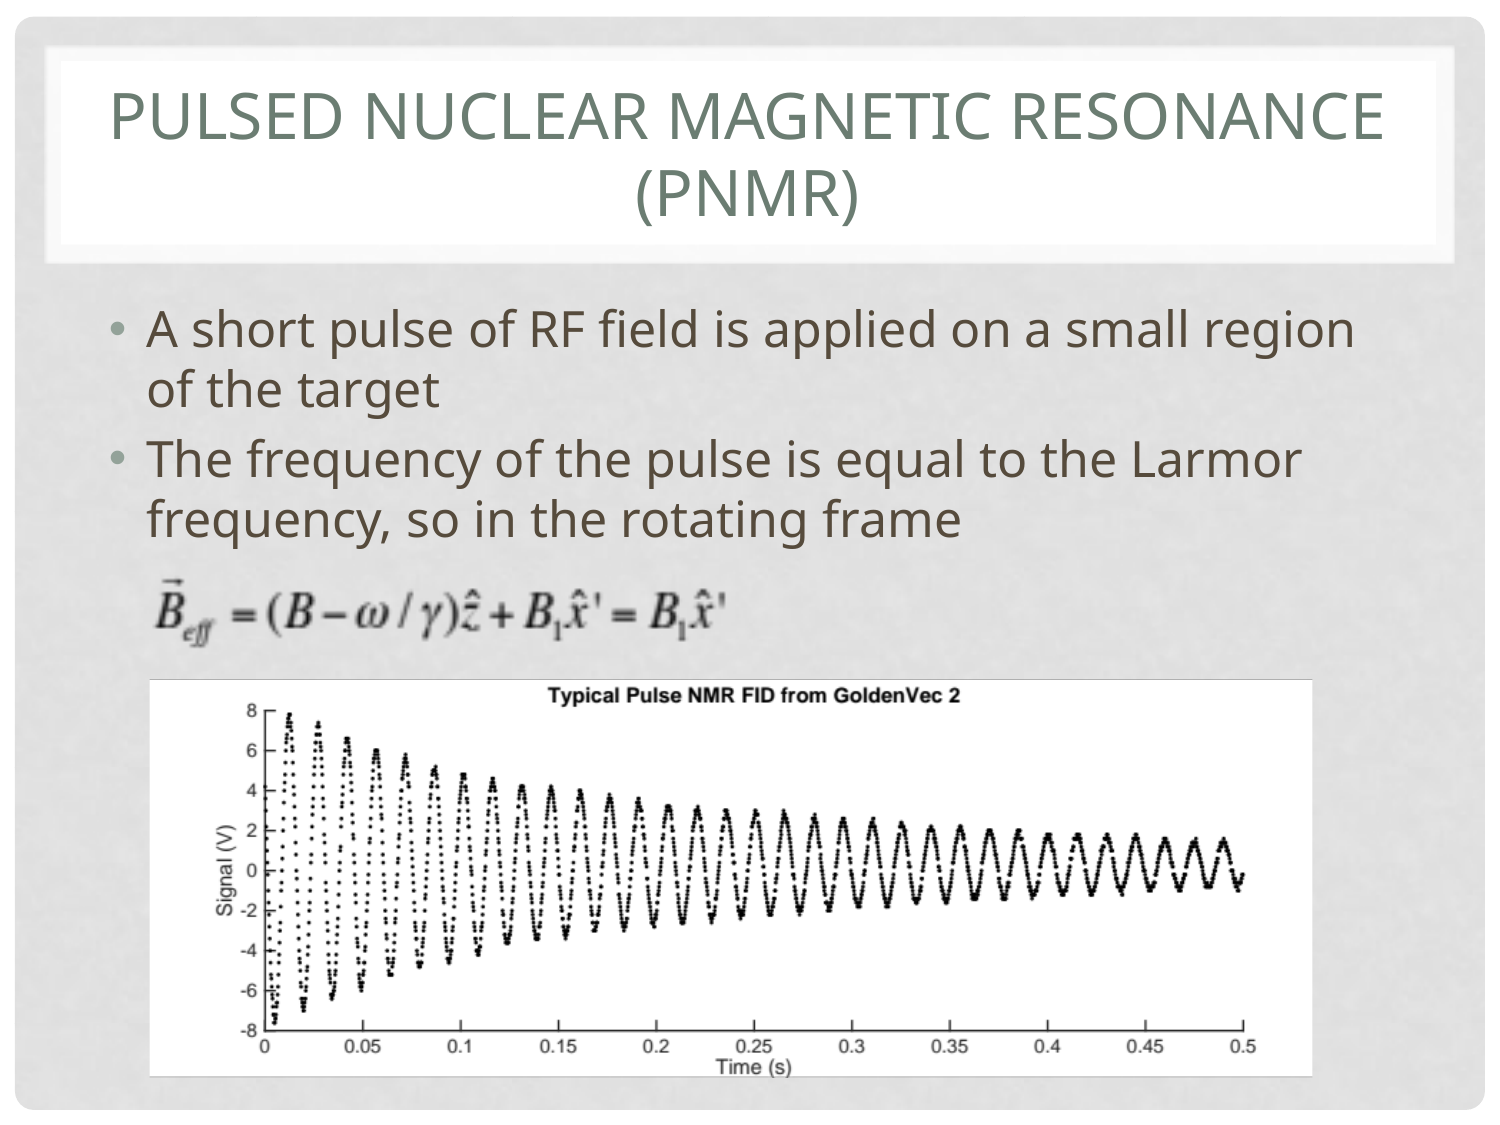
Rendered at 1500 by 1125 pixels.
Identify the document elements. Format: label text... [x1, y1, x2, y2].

picture [149, 672, 1313, 1078]
list A short pulse of RF field is applied on a small region of the target The frequency of the pulse is equal to the Larmor frequency, so in the rotating frame [75, 290, 1425, 1008]
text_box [148, 570, 729, 652]
title Pulsed nuclear magnetic resonance (pnmr) [69, 66, 1425, 238]
